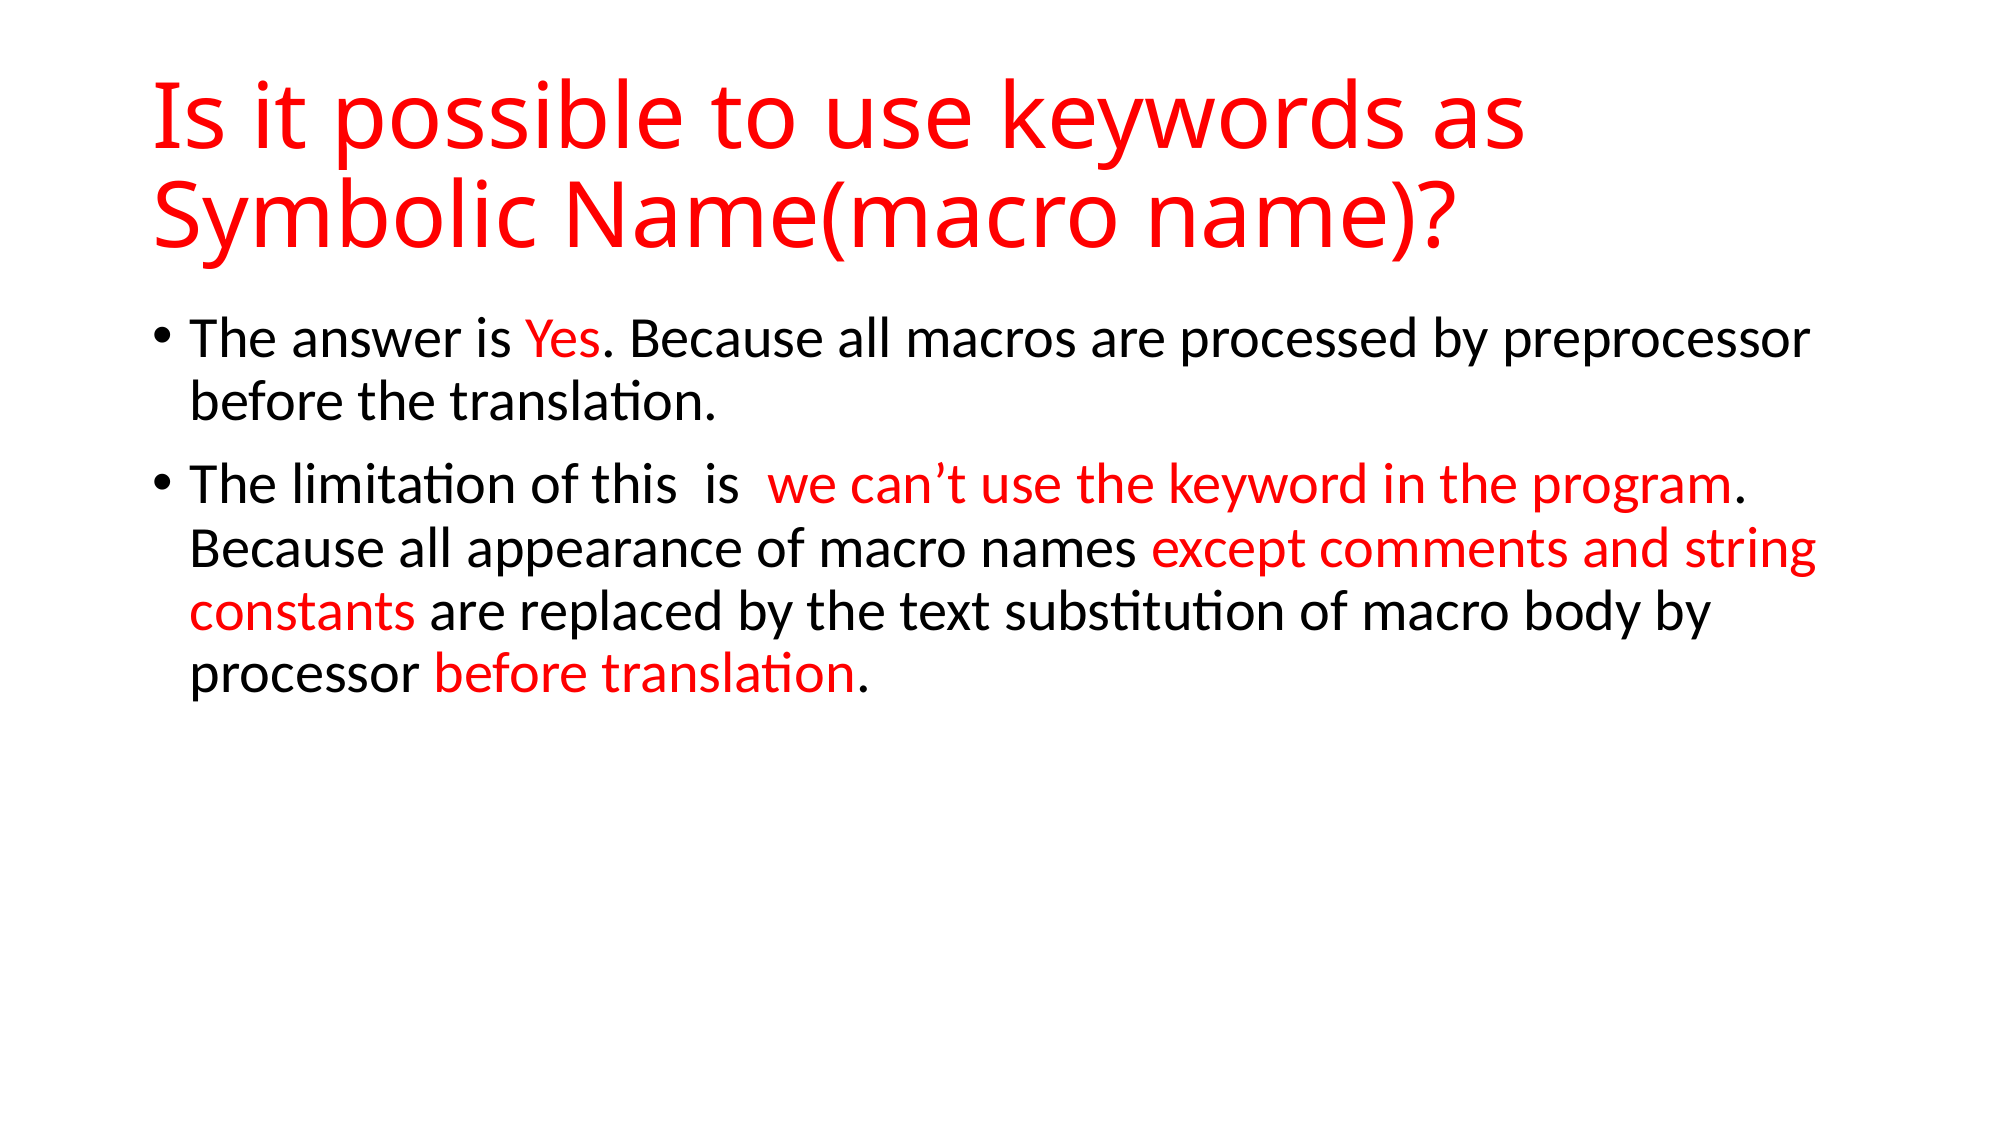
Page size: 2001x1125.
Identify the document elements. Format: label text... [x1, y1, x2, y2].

title Is it possible to use keywords as Symbolic Name(macro name)? [137, 59, 1863, 278]
list The answer is Yes. Because all macros are processed by preprocessor before the translation. The limitation of this is we can’t use the keyword in the program. Because all appearance of macro names except comments and string constants are replaced by the text substitution of macro body by processor before translation. [137, 299, 1863, 1014]
